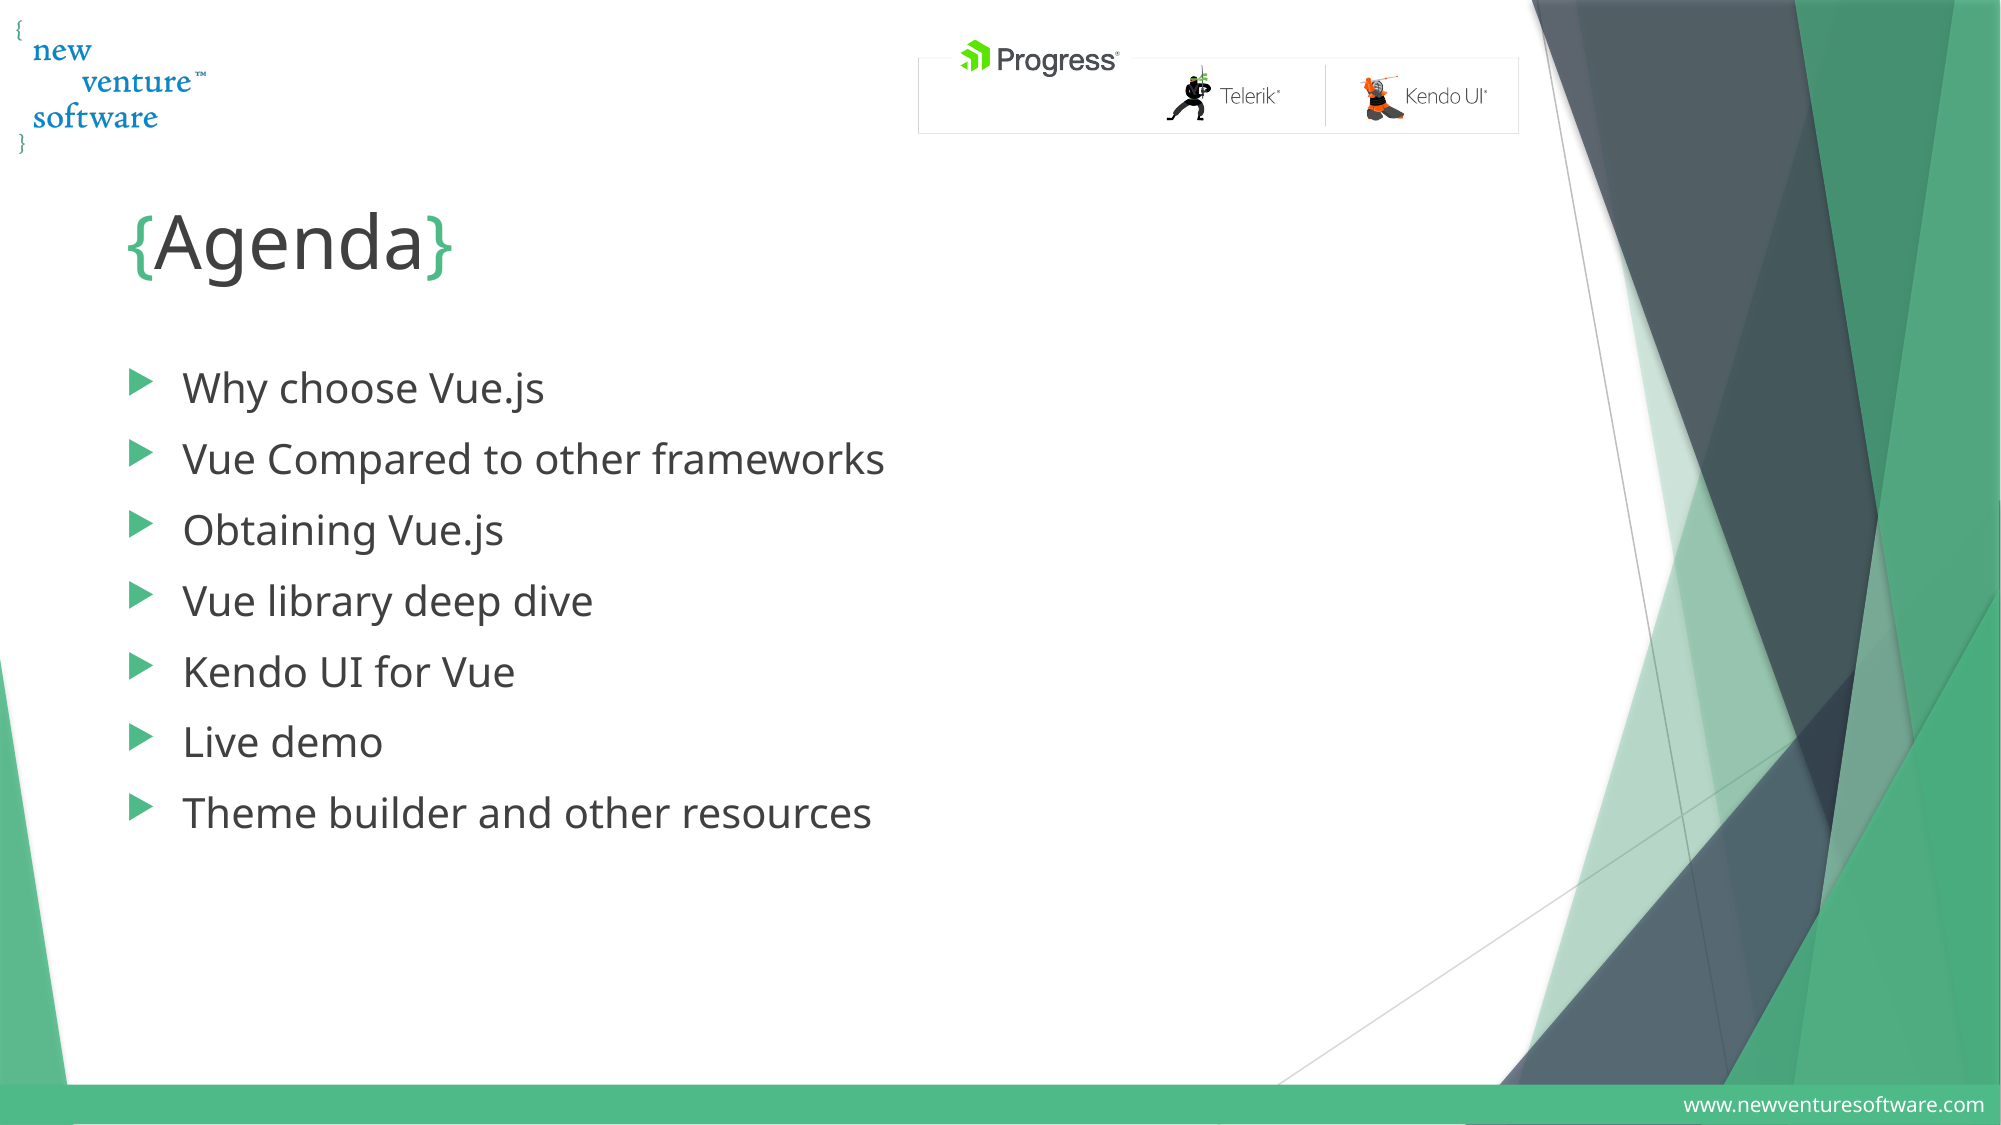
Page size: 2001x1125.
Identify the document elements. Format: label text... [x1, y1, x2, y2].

title {Agenda} [111, 187, 1522, 317]
picture [915, 39, 1522, 134]
list Why choose Vue.js Vue Compared to other frameworks Obtaining Vue.js Vue library deep dive Kendo UI for Vue Live demo Theme builder and other resources [111, 354, 1522, 992]
picture [16, 20, 206, 154]
